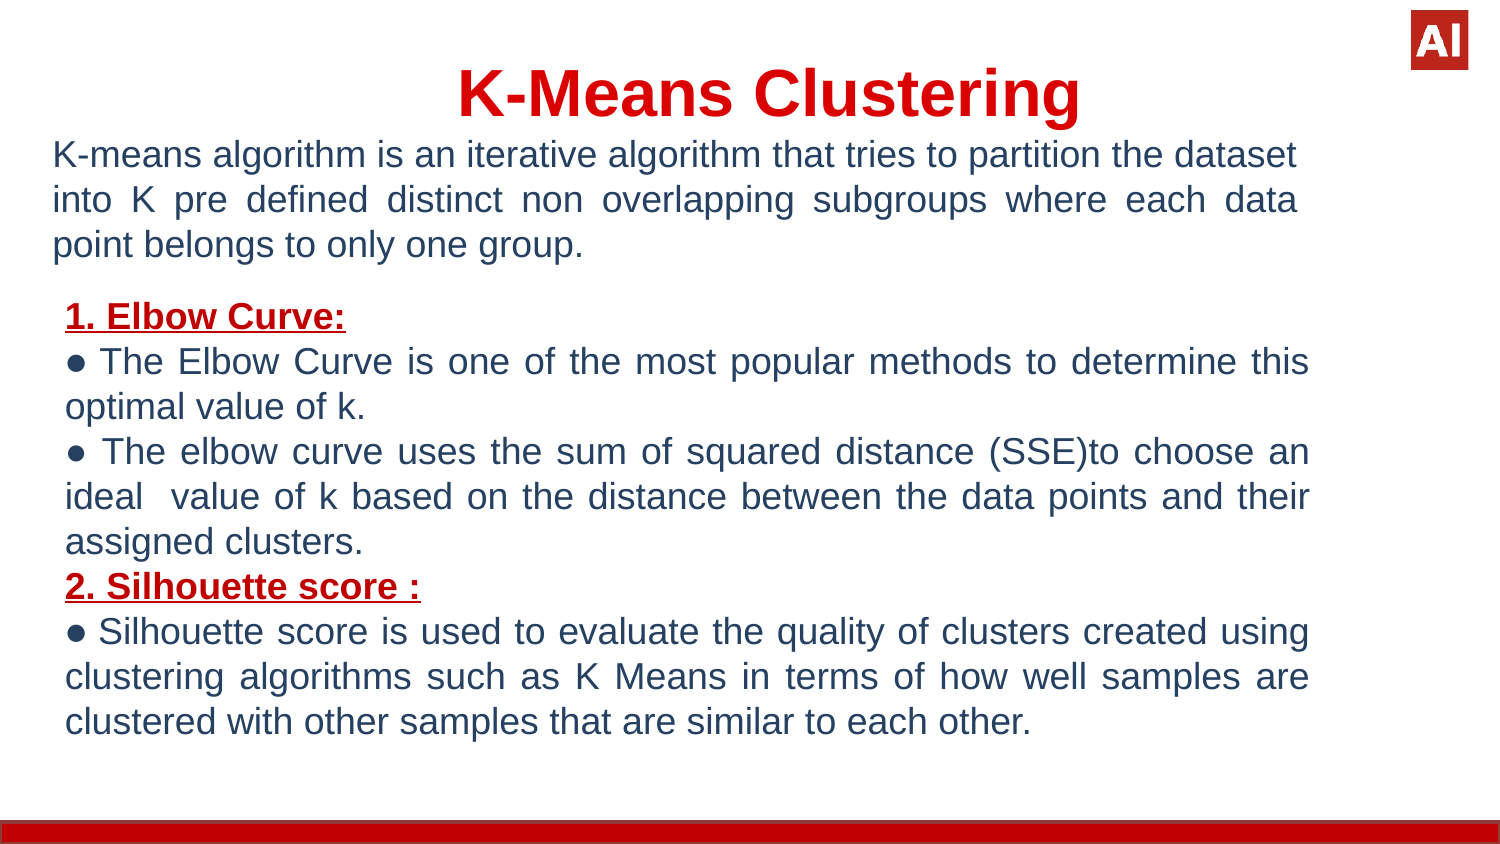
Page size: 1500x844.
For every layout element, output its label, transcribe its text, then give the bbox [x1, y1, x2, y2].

picture [1411, 10, 1469, 70]
text_box [0, 820, 1500, 844]
text_box 1. Elbow Curve: ● The Elbow Curve is one of the most popular methods to determine this optimal value of k. ● The elbow curve uses the sum of squared distance (SSE)to choose an ideal value of k based on the distance between the data points and their assigned clusters. 2. Silhouette score : ● Silhouette score is used to evaluate the quality of clusters created using clustering algorithms such as K Means in terms of how well samples are clustered with other samples that are similar to each other. [49, 284, 1325, 749]
text_box K-Means Clustering K-means algorithm is an iterative algorithm that tries to partition the dataset into K pre defined distinct non overlapping subgroups where each data point belongs to only one group. [37, 2, 1313, 273]
